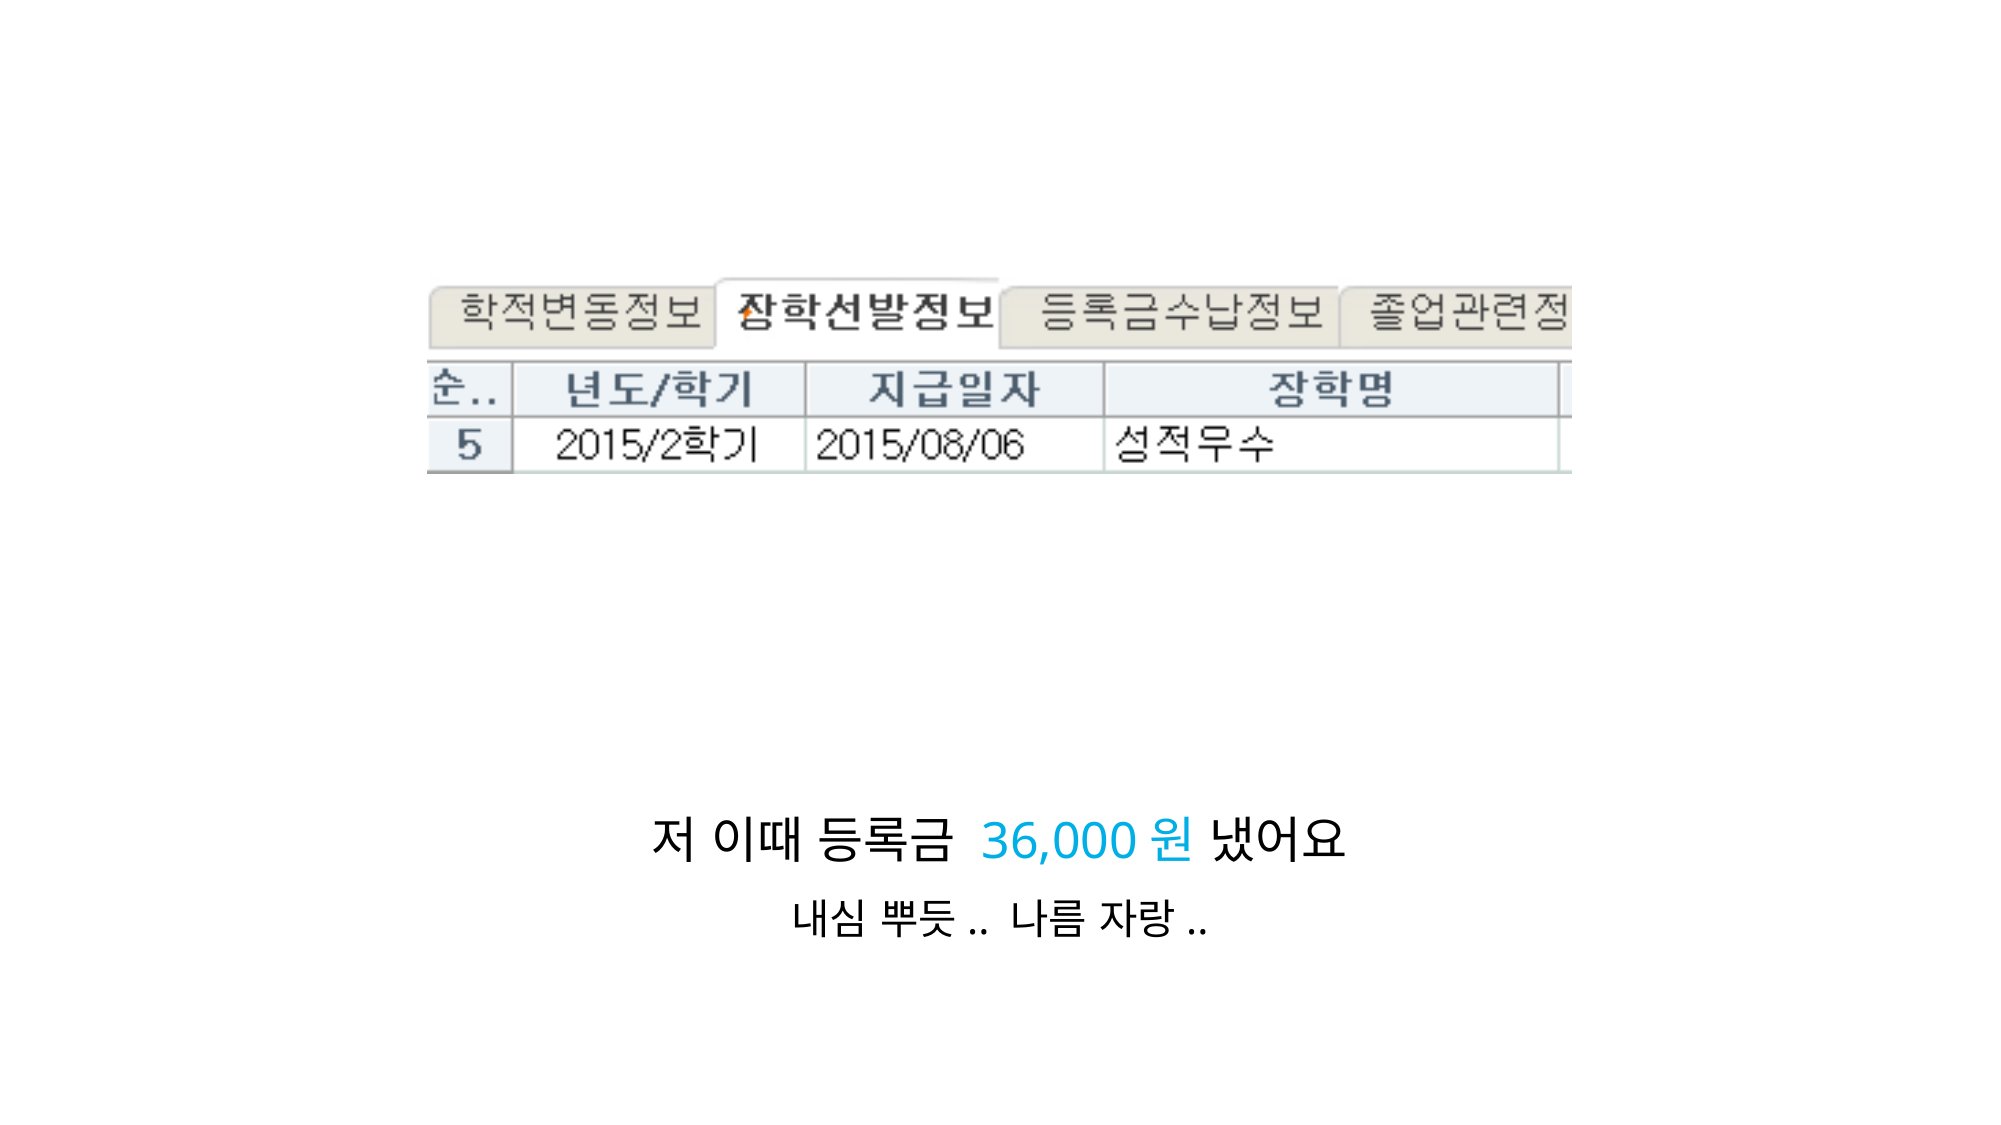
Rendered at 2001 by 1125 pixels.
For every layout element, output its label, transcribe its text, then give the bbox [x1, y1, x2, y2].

picture [427, 273, 1572, 474]
text_box 저 이때 등록금 36,000원 냈어요 내심 뿌듯.. 나름 자랑.. [637, 770, 1363, 951]
